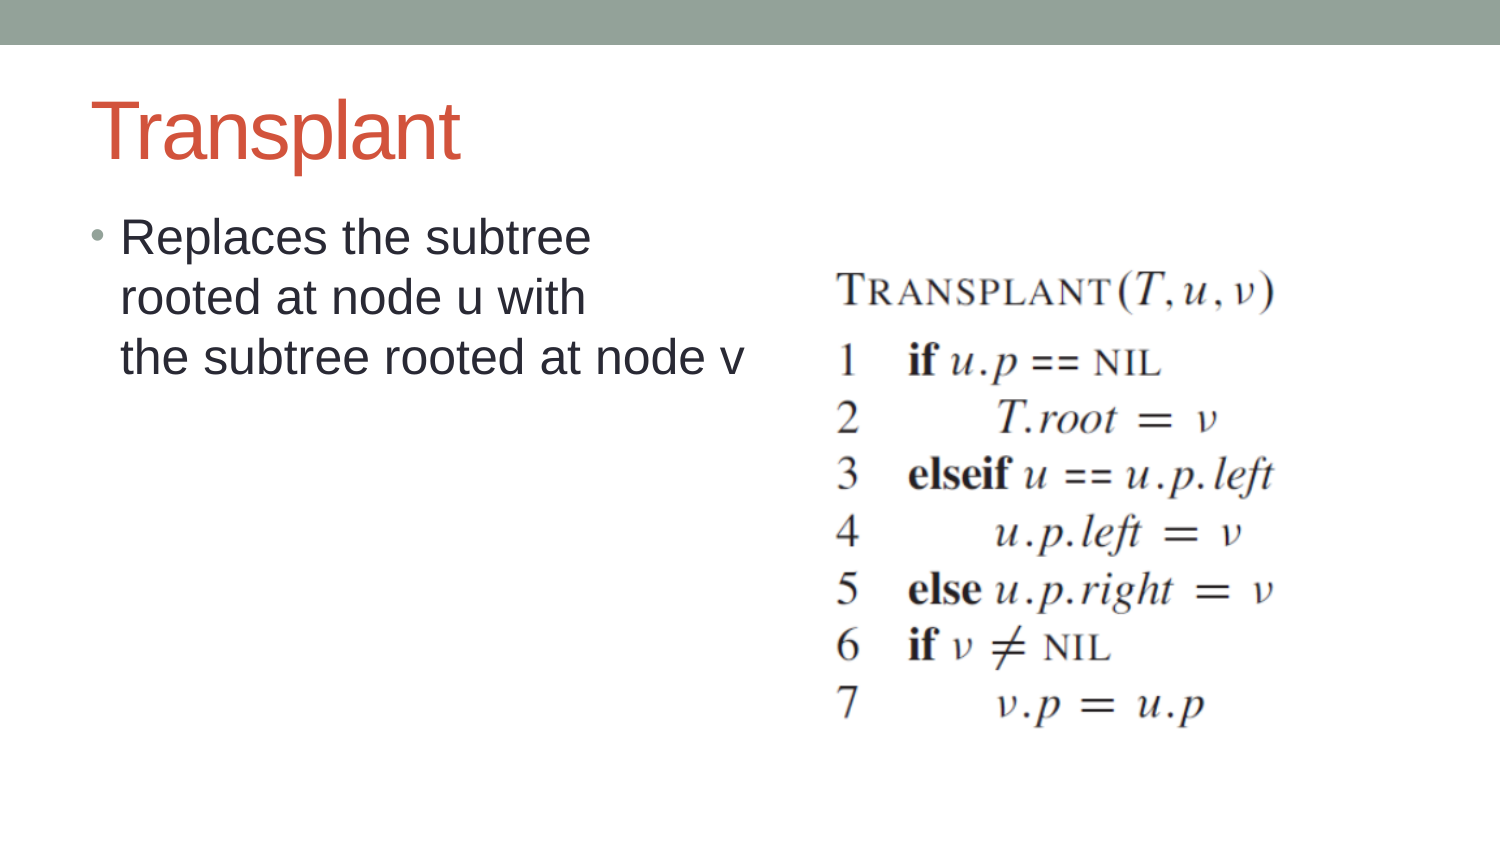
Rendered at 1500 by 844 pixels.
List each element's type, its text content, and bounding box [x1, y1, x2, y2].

picture [812, 259, 1340, 748]
title Transplant [75, 65, 1425, 188]
list Replaces the subtree rooted at node u with the subtree rooted at node v [75, 196, 1425, 797]
